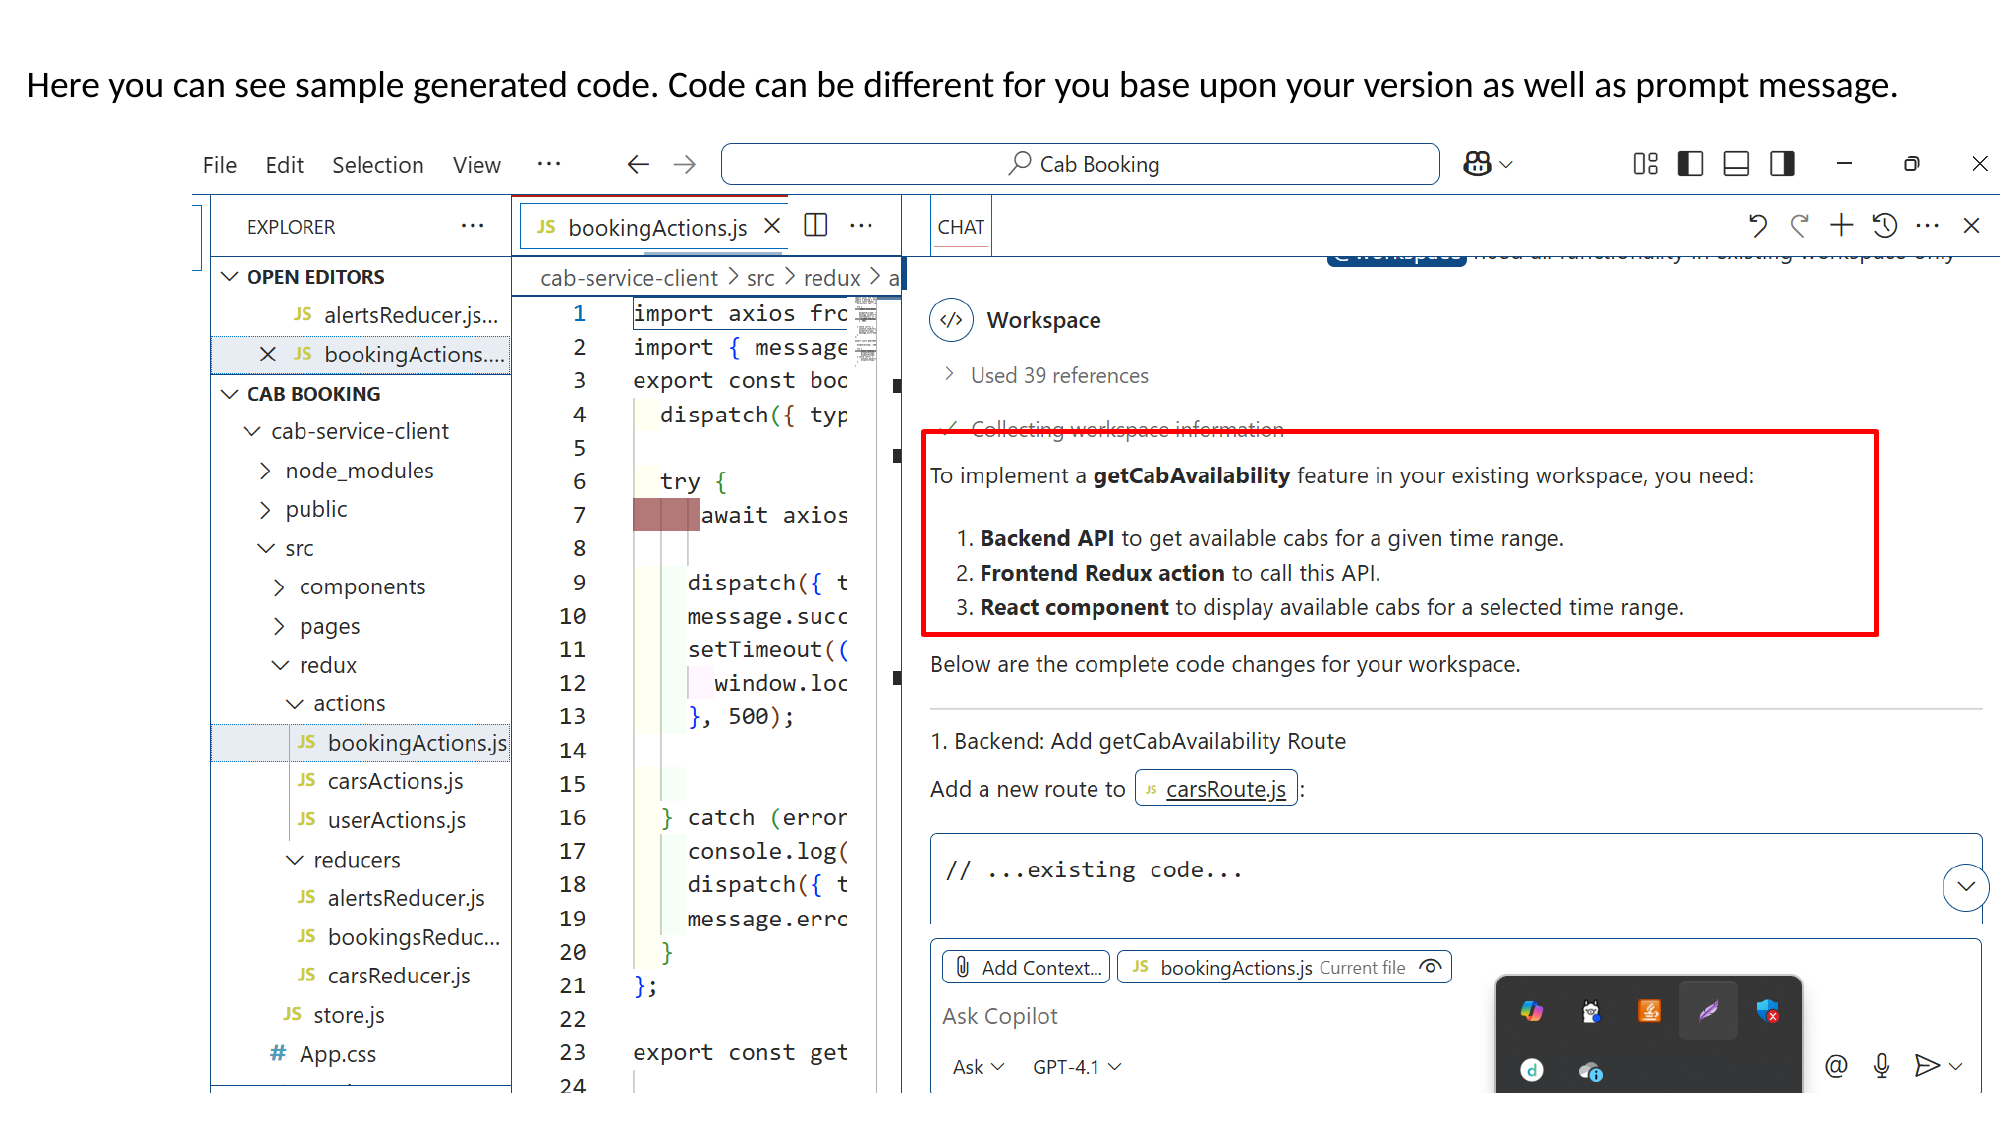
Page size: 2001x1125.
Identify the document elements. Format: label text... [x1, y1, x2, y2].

picture [192, 134, 2000, 1093]
text_box Here you can see sample generated code. Code can be different for you base upon your version as well as prompt message. [11, 52, 1926, 113]
